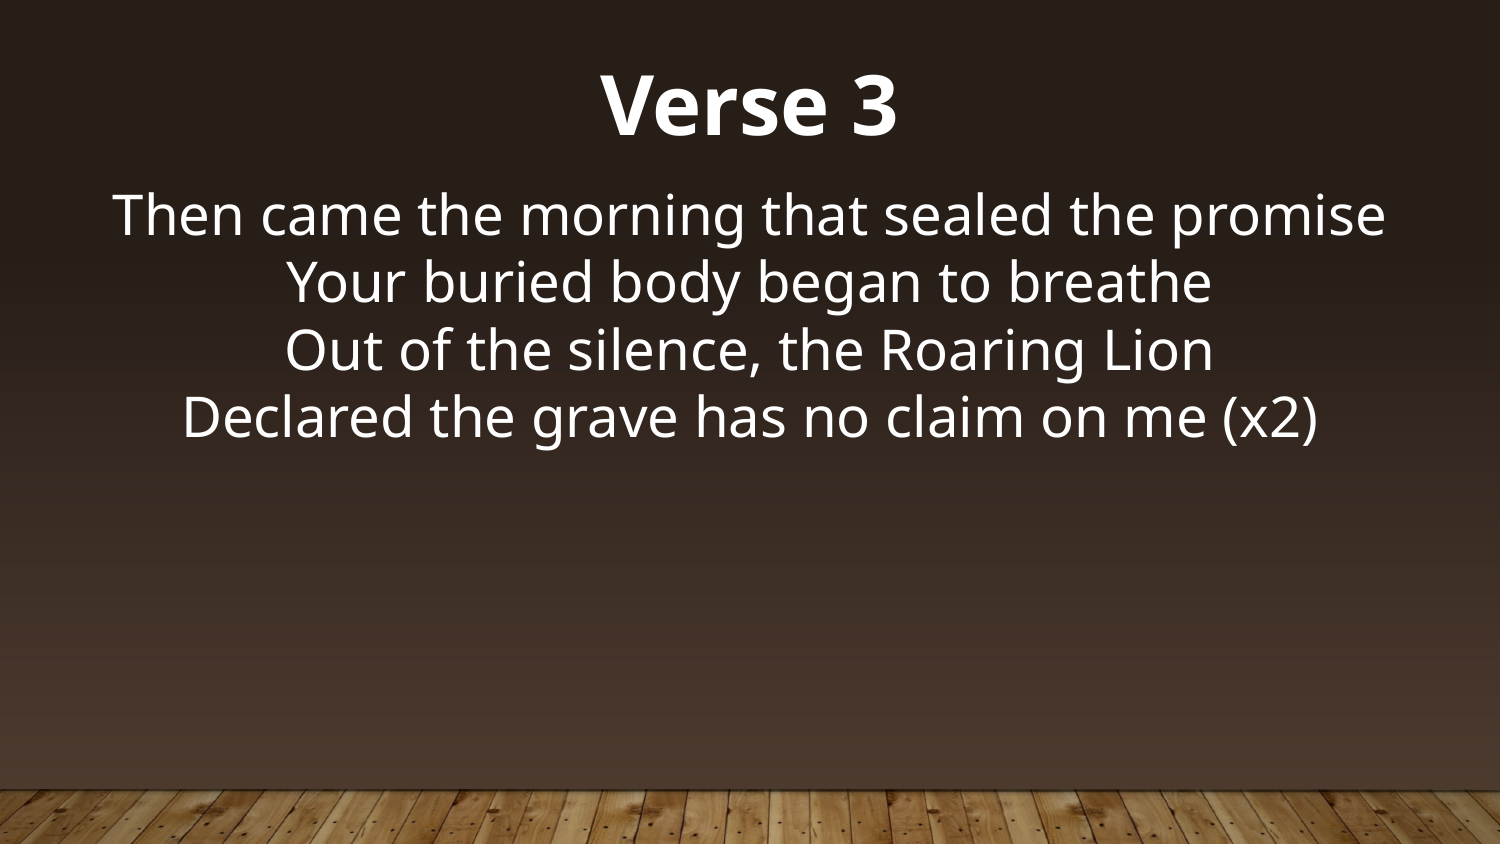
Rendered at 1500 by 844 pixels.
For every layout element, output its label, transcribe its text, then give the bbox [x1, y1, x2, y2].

text_box Then came the morning that sealed the promise Your buried body began to breathe Out of the silence, the Roaring Lion Declared the grave has no claim on me (x2) [74, 171, 1425, 524]
picture [0, 789, 1500, 844]
text_box Verse 3 [74, 45, 1425, 160]
